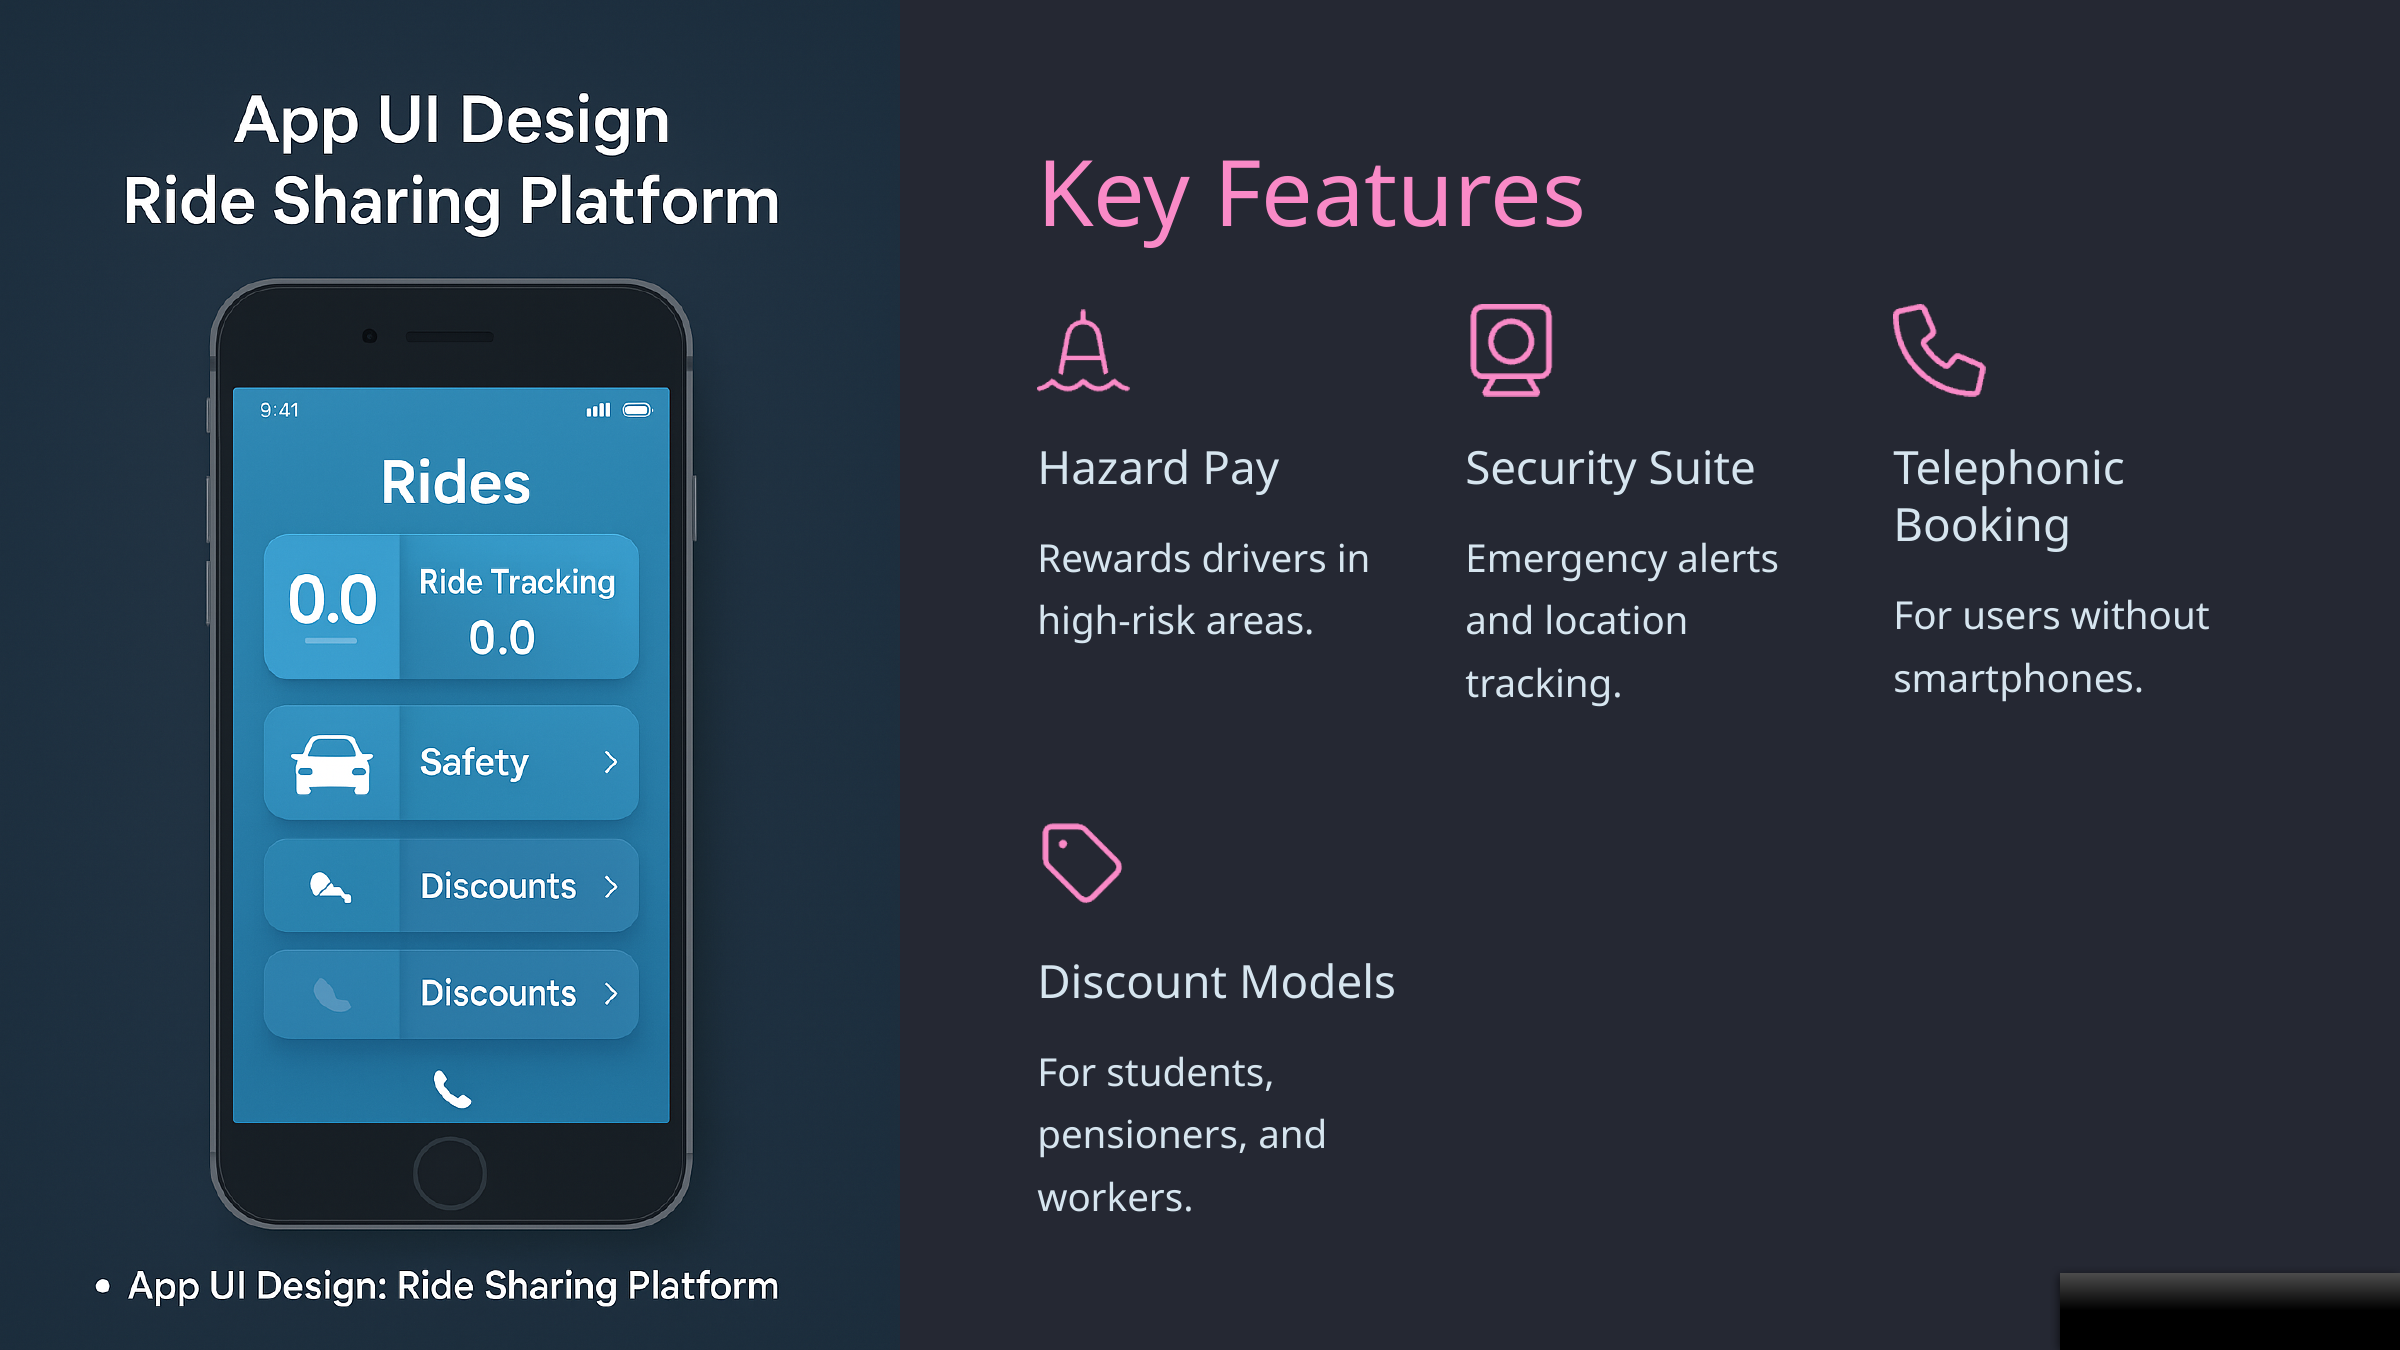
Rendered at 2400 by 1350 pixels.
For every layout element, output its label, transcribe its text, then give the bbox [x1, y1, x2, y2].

text_box [2060, 1272, 2400, 1350]
picture [1465, 304, 1558, 397]
text_box Emergency alerts and location tracking. [1465, 517, 1835, 643]
text_box For students, pensioners, and workers. [1037, 1031, 1407, 1220]
picture [1037, 304, 1130, 397]
text_box Hazard Pay [1037, 436, 1407, 494]
text_box Security Suite [1465, 436, 1835, 494]
text_box Discount Models [1037, 950, 1407, 1008]
text_box For users without smartphones. [1893, 575, 2263, 701]
text_box Rewards drivers in high-risk areas. [1037, 517, 1407, 643]
picture [1893, 304, 1986, 397]
text_box Key Features [1037, 130, 1962, 246]
text_box Telephonic Booking [1893, 436, 2263, 552]
picture [1037, 818, 1130, 911]
picture [0, 0, 900, 1350]
